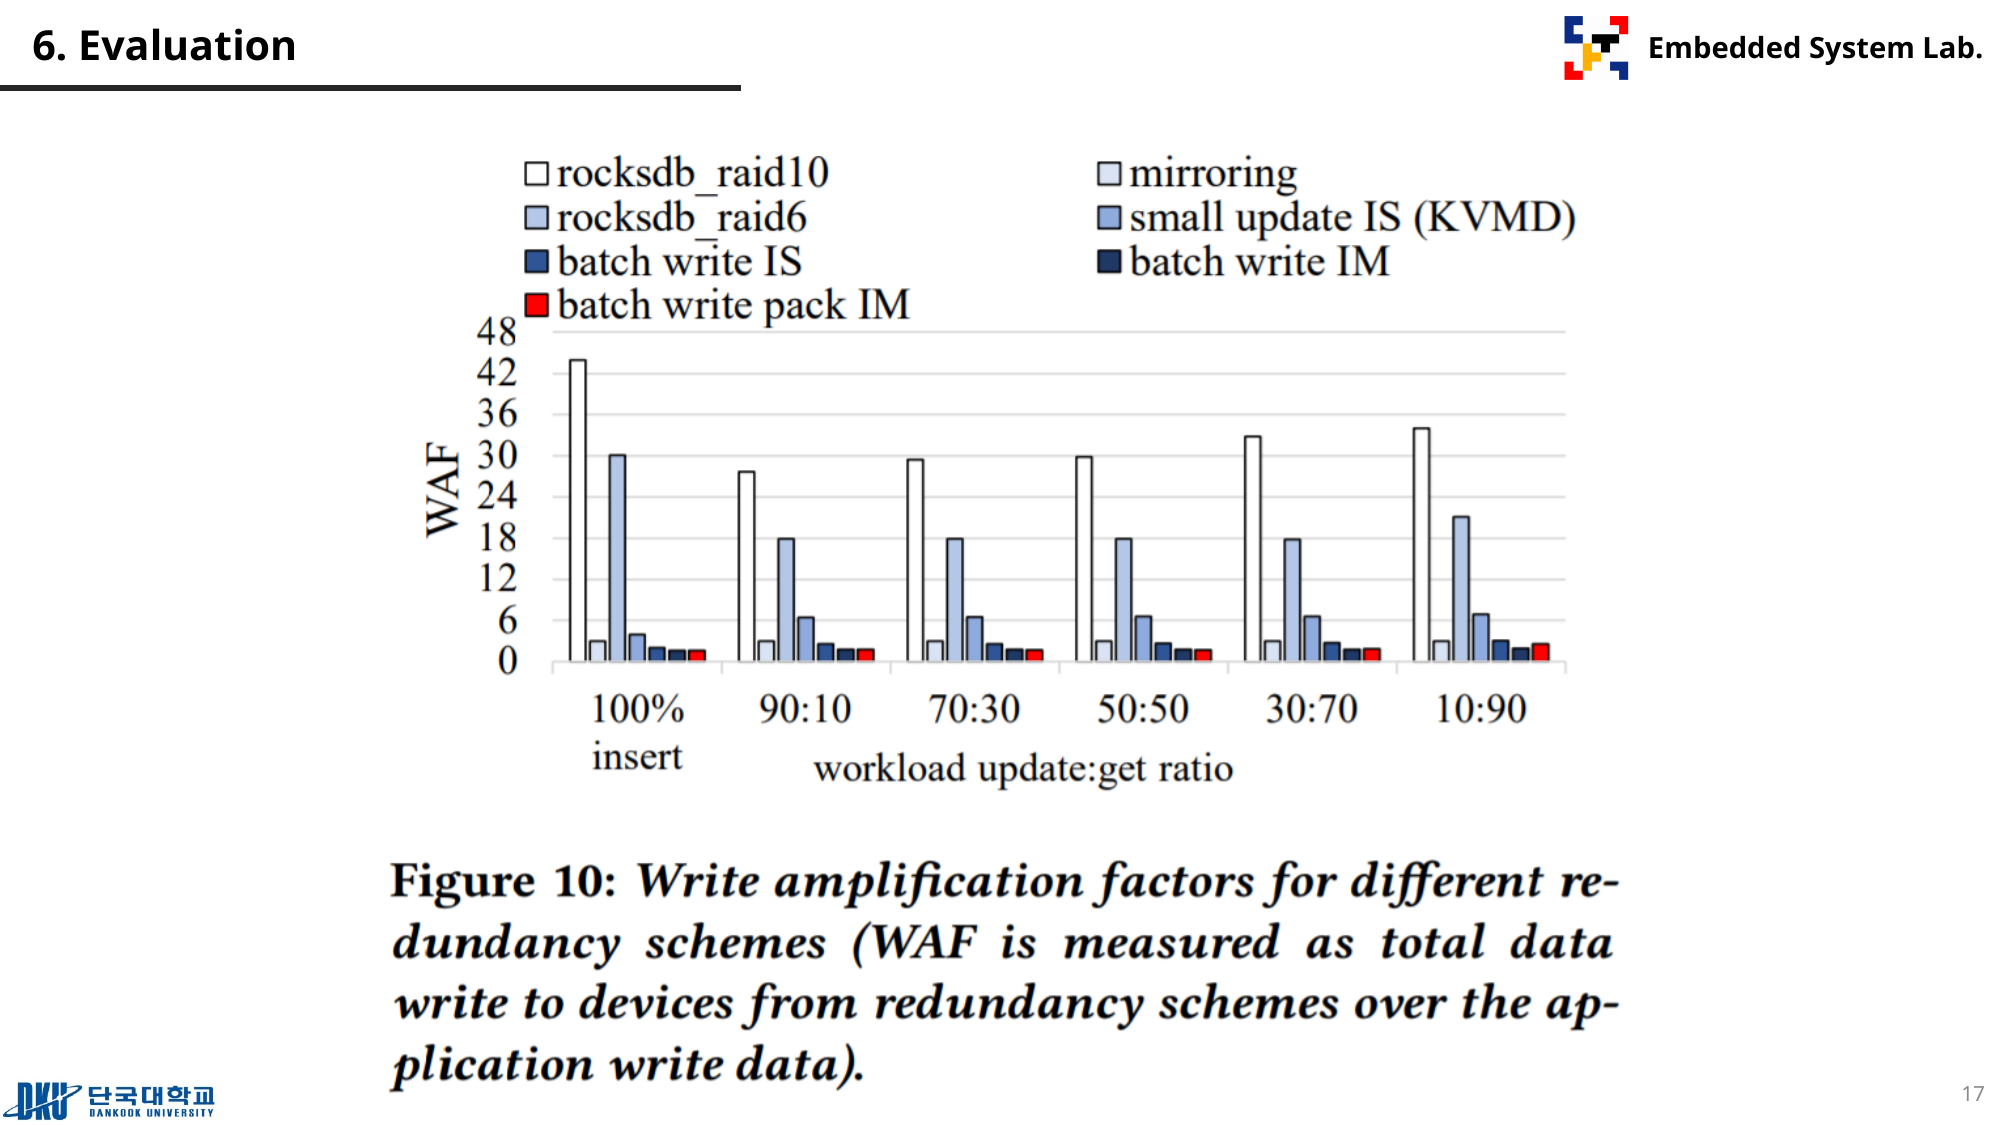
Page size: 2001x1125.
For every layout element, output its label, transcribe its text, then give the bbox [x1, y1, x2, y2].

title 6. Evaluation [17, 17, 1474, 78]
picture [1563, 15, 1629, 81]
picture [0, 1076, 217, 1125]
picture [370, 138, 1630, 1108]
slide_number 17 [1550, 1065, 2000, 1125]
